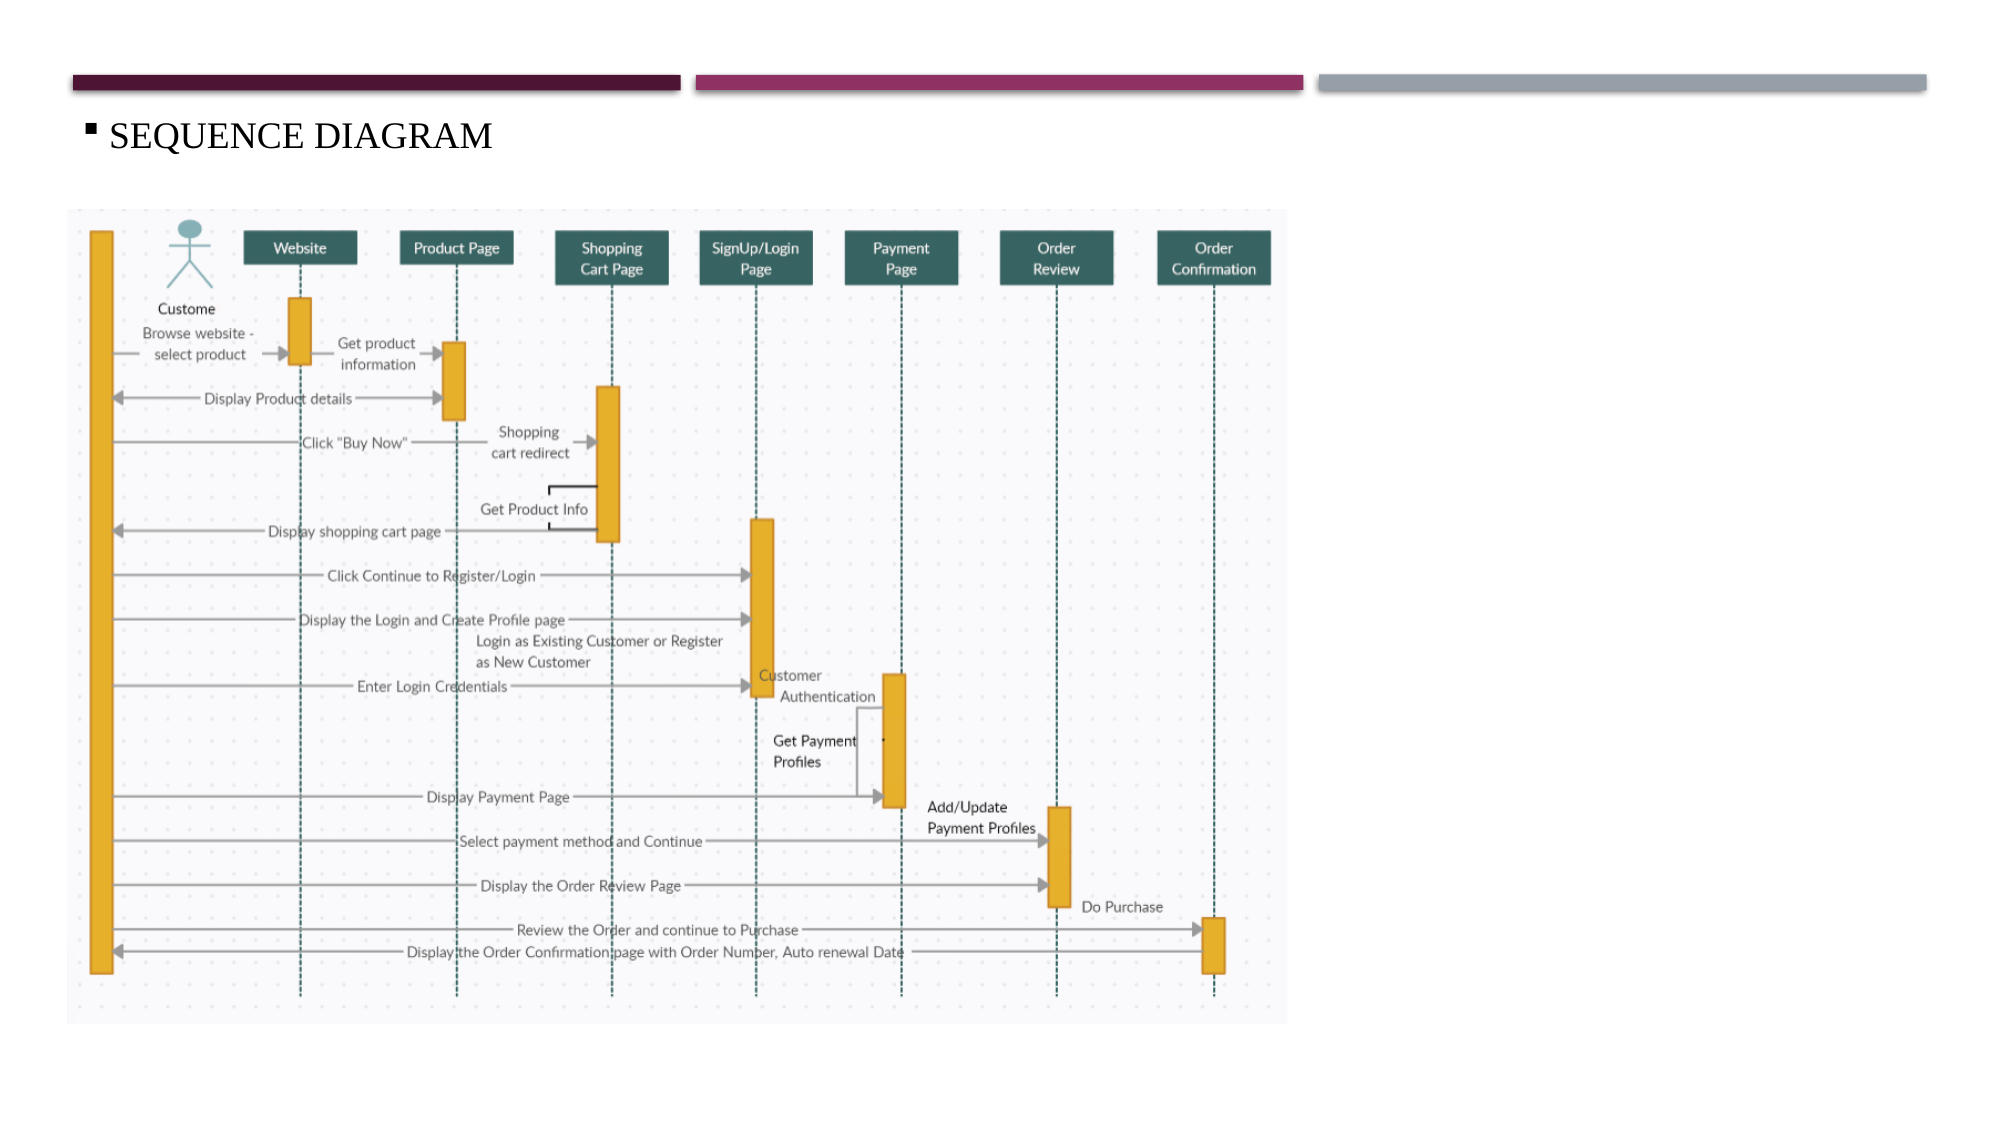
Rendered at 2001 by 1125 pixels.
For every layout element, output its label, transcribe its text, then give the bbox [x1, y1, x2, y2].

picture [67, 209, 1968, 1054]
text_box SEQUENCE DIAGRAM [67, 103, 1068, 206]
